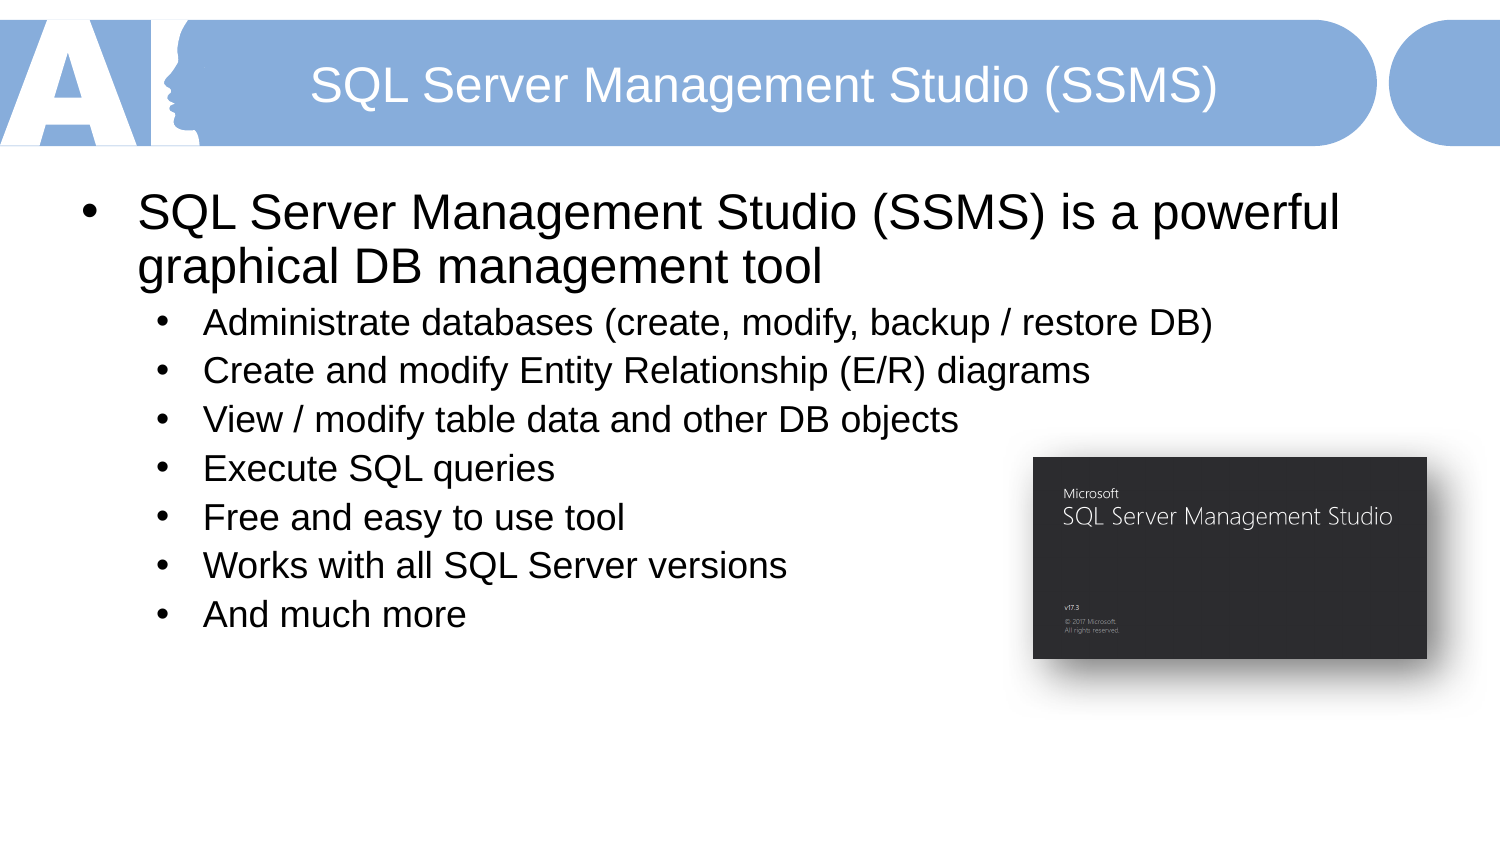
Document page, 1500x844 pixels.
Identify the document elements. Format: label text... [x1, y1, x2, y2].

text_box SQL Server Management Studio (SSMS) is a powerful graphical DB management tool Administrate databases (create, modify, backup / restore DB) Create and modify Entity Relationship (E/R) diagrams View / modify table data and other DB objects Execute SQL queries Free and easy to use tool Works with all SQL Server versions And much more [51, 180, 1449, 750]
picture [1032, 457, 1427, 660]
list SQL Server Management Studio (SSMS) [260, 41, 1464, 131]
